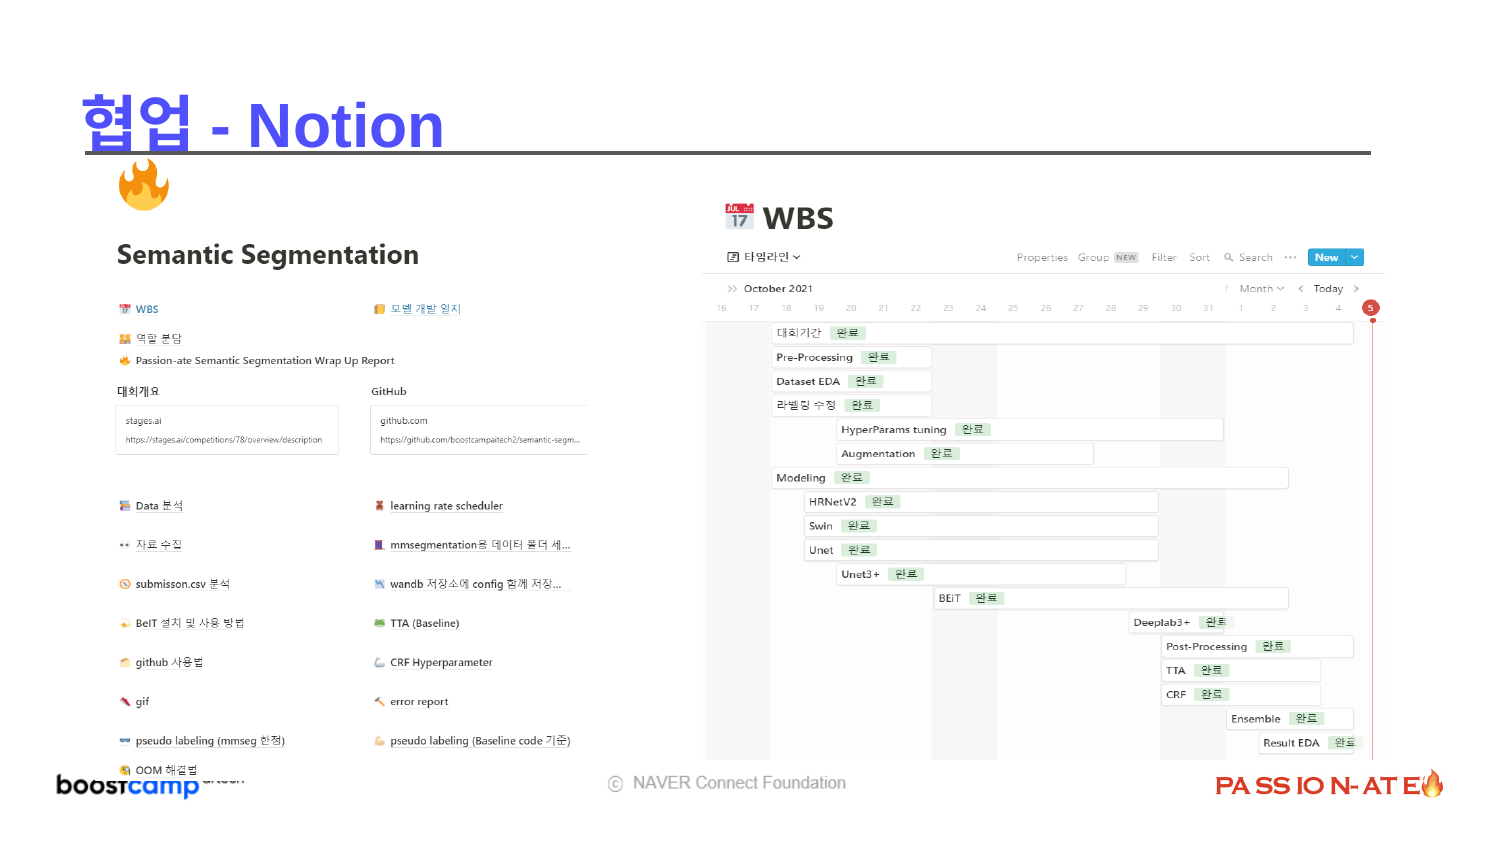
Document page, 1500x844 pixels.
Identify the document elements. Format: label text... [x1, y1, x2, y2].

picture [595, 769, 873, 800]
picture [34, 155, 588, 813]
picture [1206, 769, 1449, 800]
picture [702, 196, 1385, 760]
text_box 협업- Notion [8, 59, 1500, 186]
